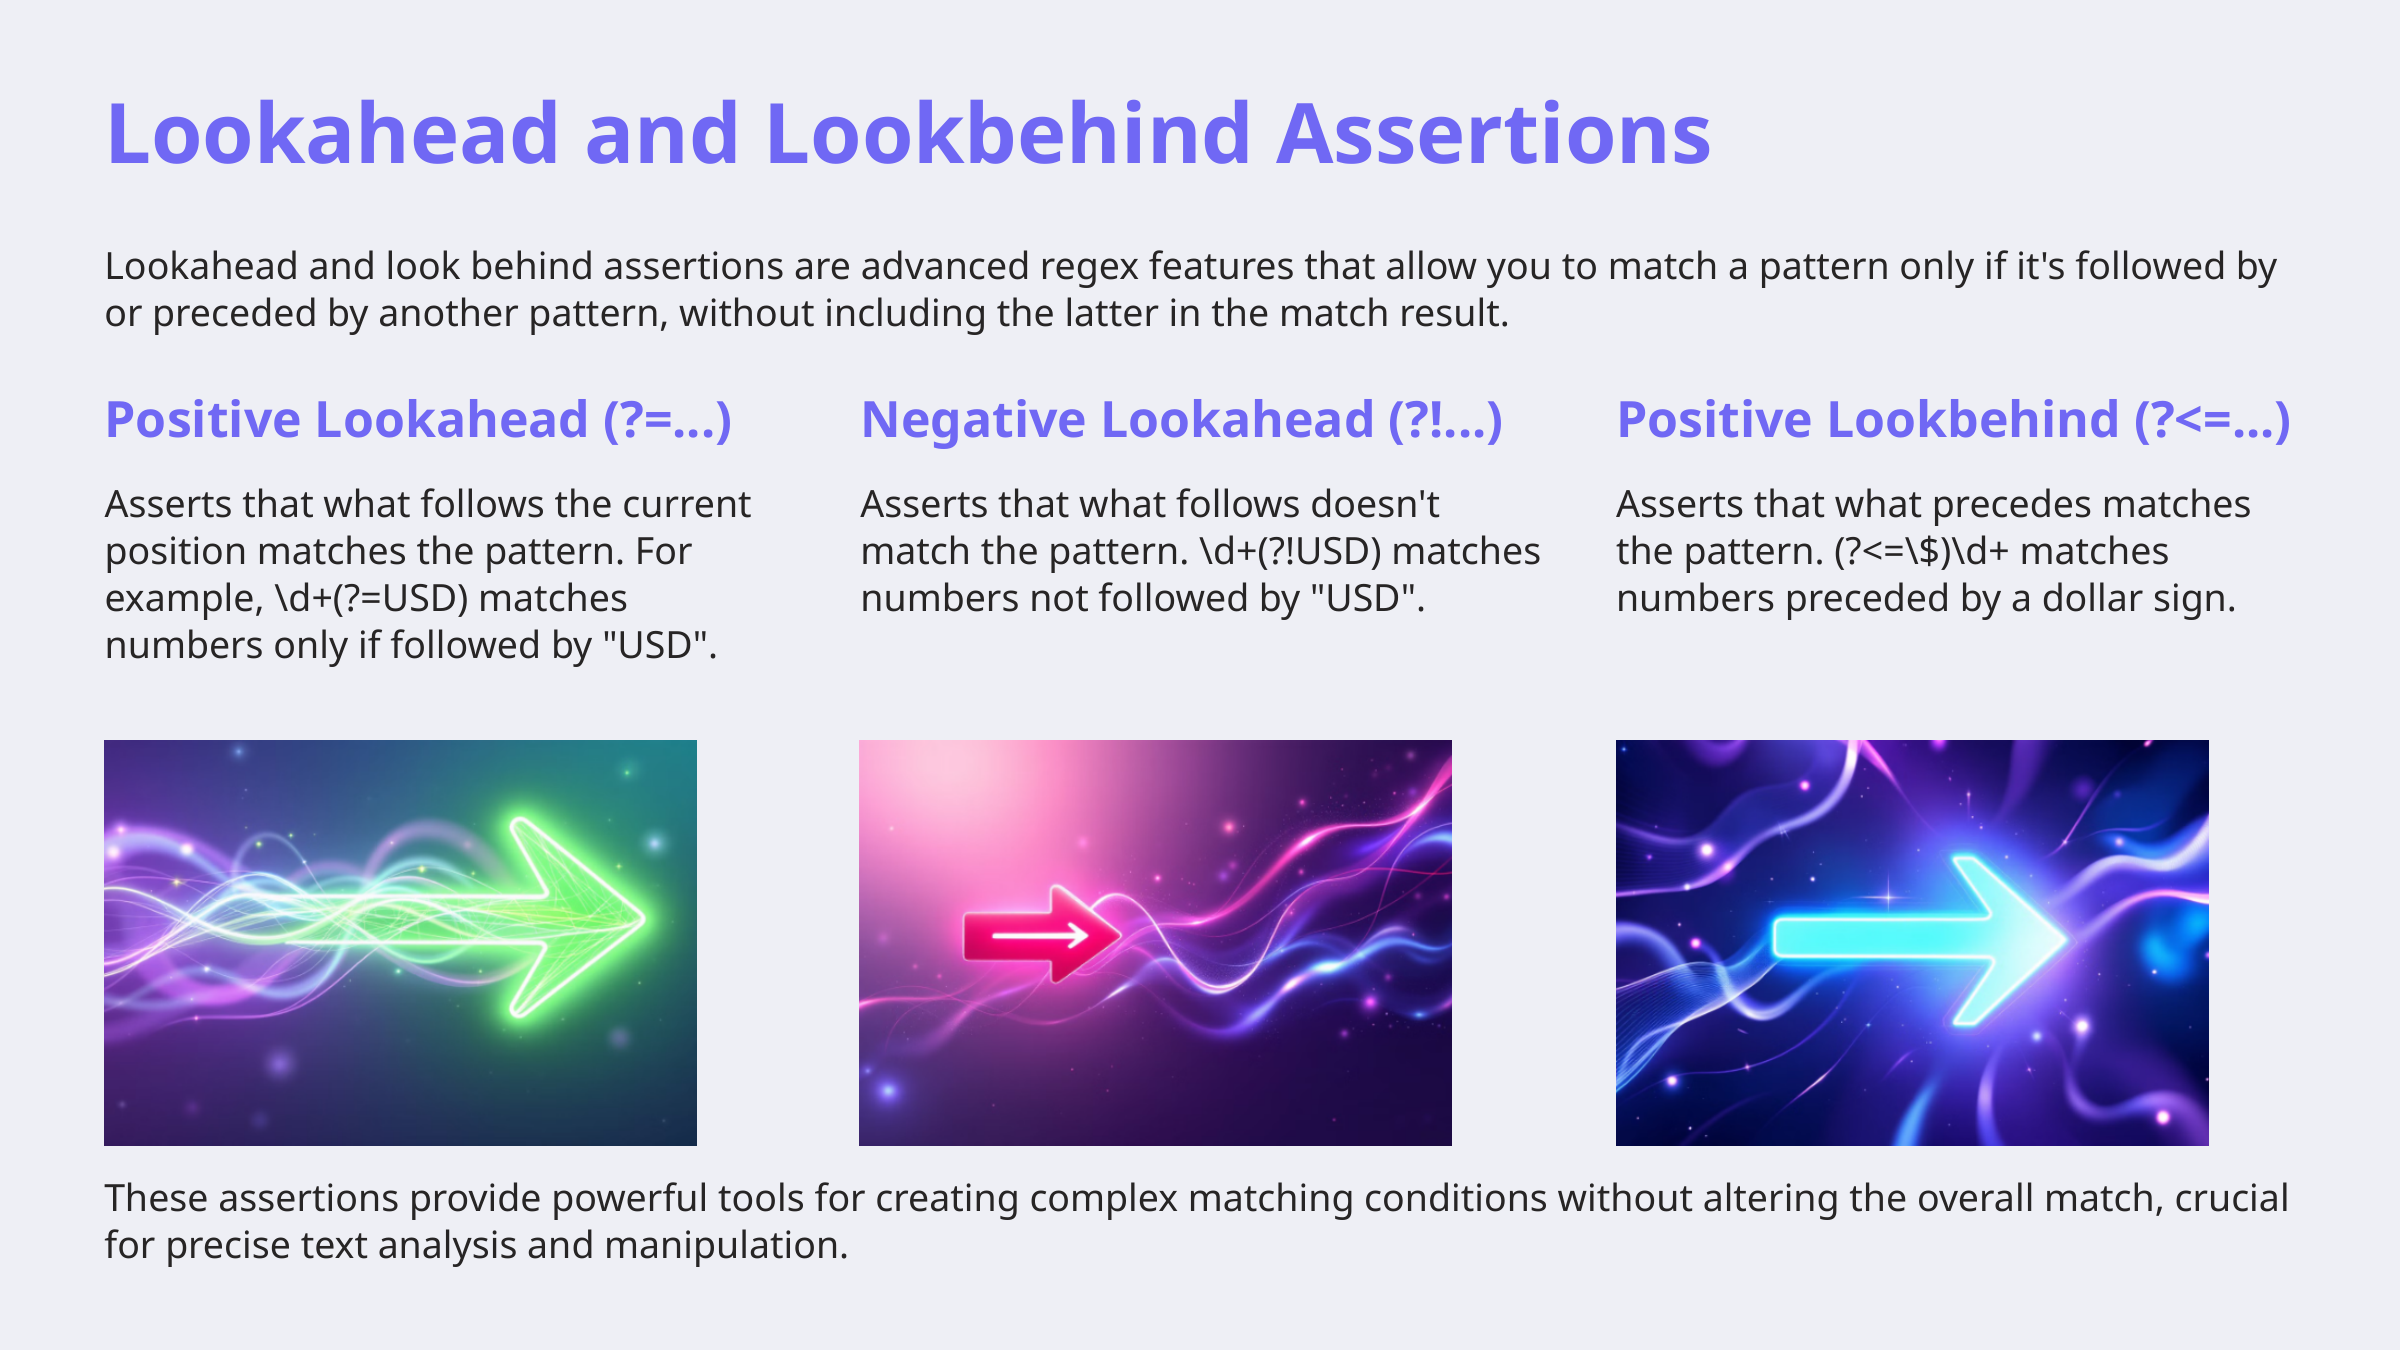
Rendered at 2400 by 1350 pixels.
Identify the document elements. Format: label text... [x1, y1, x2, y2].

text_box Negative Lookahead (?!...) [860, 399, 1317, 449]
picture [1616, 740, 2209, 1147]
text_box Positive Lookahead (?=...) [104, 399, 551, 449]
text_box Asserts that what precedes matches the pattern. (?<=\$)\d+ matches numbers preceded by a dollar sign. [1616, 478, 2298, 622]
picture [859, 740, 1452, 1147]
text_box Lookahead and Lookbehind Assertions [104, 82, 1458, 181]
text_box Asserts that what follows the current position matches the pattern. For example, \d+(?=USD) matches numbers only if followed by "USD". [104, 478, 787, 670]
text_box Positive Lookbehind (?<=...) [1615, 399, 2095, 449]
text_box Lookahead and look behind assertions are advanced regex features that allow you to match a pattern only if it's followed by or preceded by another pattern, without including the latter in the match result. [104, 240, 2296, 336]
picture [104, 740, 697, 1147]
text_box These assertions provide powerful tools for creating complex matching conditions without altering the overall match, crucial for precise text analysis and manipulation. [104, 1172, 2296, 1268]
text_box Asserts that what follows doesn't match the pattern. \d+(?!USD) matches numbers not followed by "USD". [860, 478, 1542, 622]
